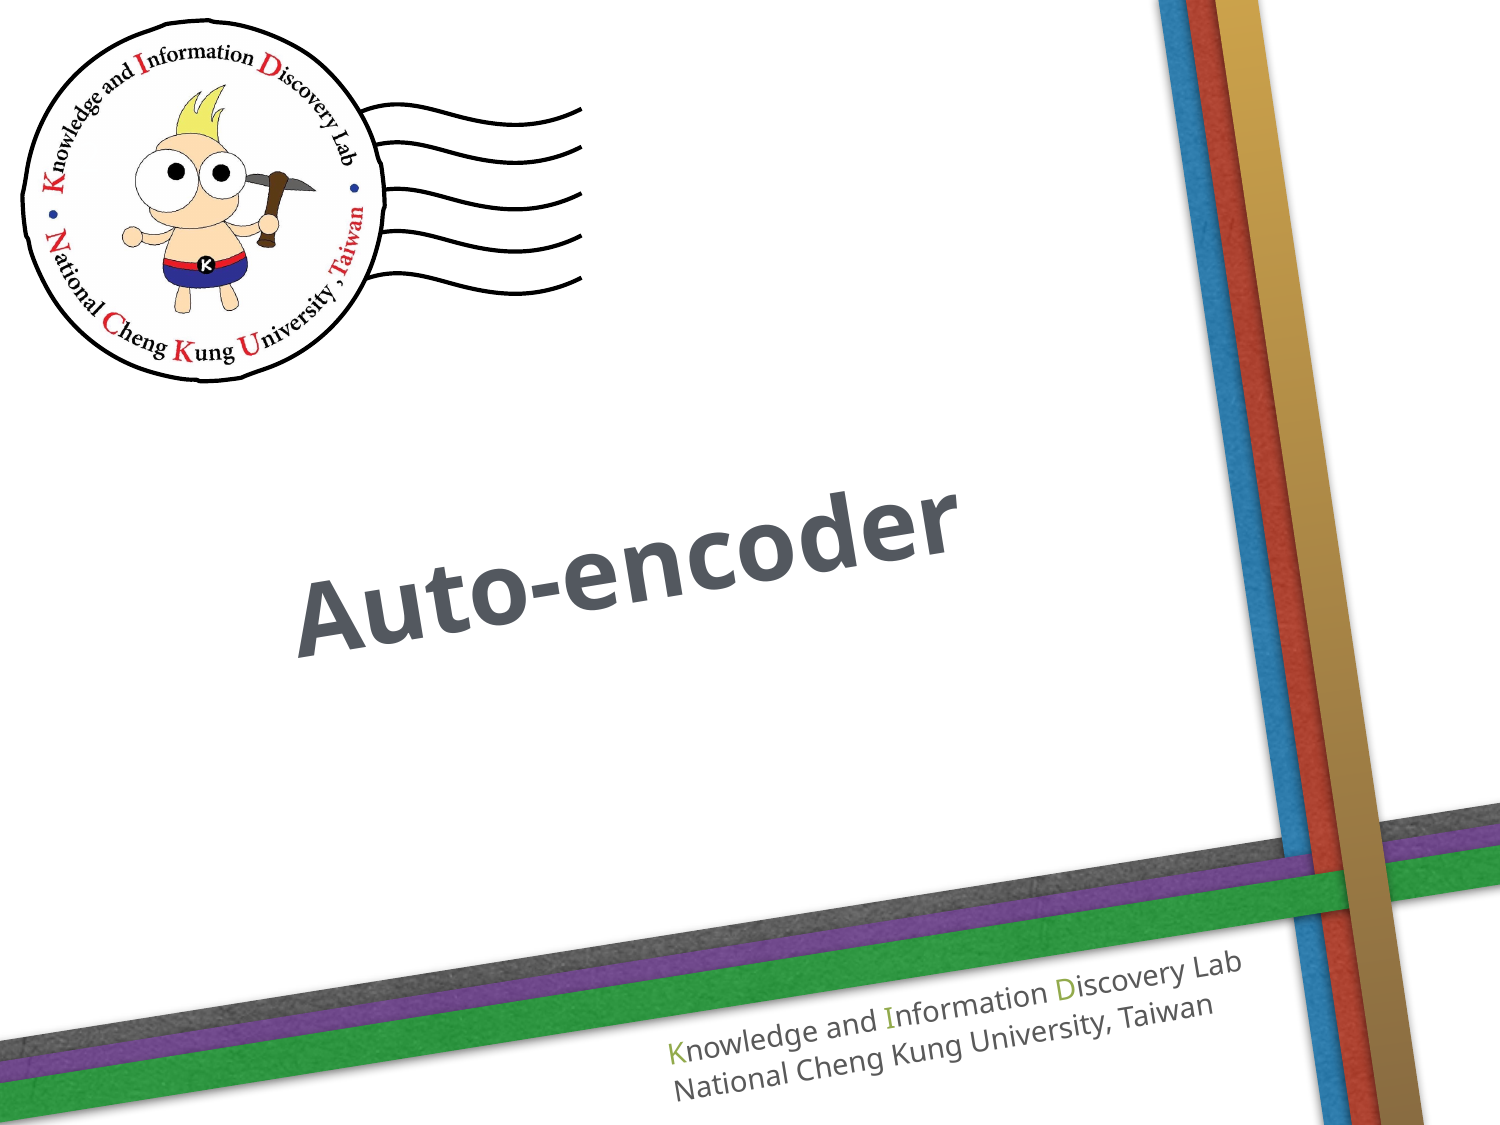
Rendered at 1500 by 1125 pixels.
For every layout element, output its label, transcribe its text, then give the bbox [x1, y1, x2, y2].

title Auto-encoder [8, 268, 1245, 860]
slide_number 2 [0, 129, 117, 189]
picture [1380, 802, 1500, 902]
picture [0, 0, 1381, 1125]
picture [25, 23, 382, 379]
